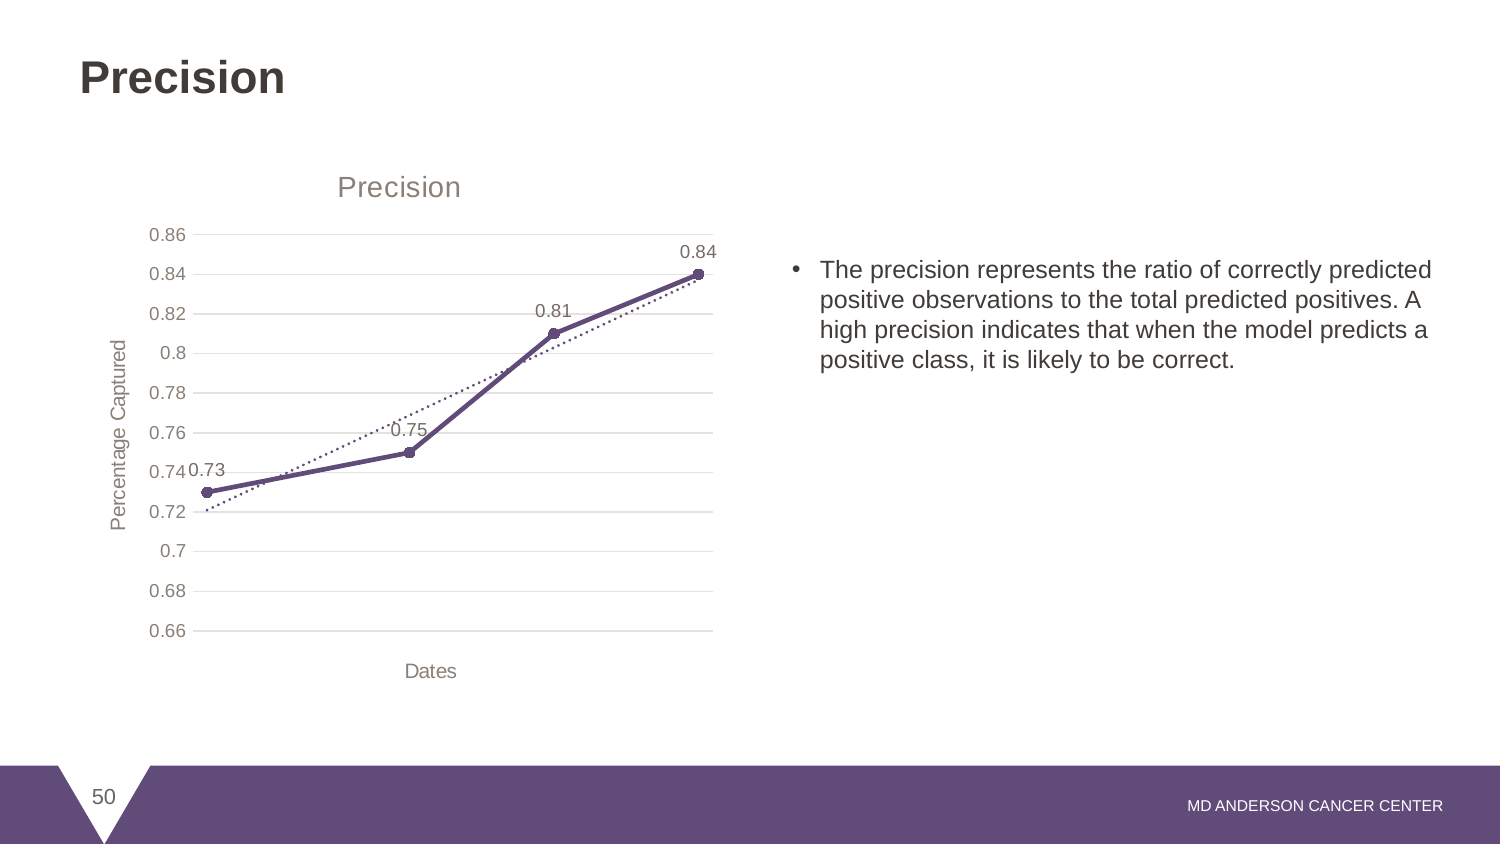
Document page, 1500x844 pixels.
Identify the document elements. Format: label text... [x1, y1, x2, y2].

chart [73, 142, 727, 715]
slide_number 50 [67, 782, 116, 809]
title Precision [79, 47, 1445, 154]
list The precision represents the ratio of correctly predicted positive observations to the total predicted positives. A high precision indicates that when the model predicts a positive class, it is likely to be correct. [791, 253, 1445, 442]
